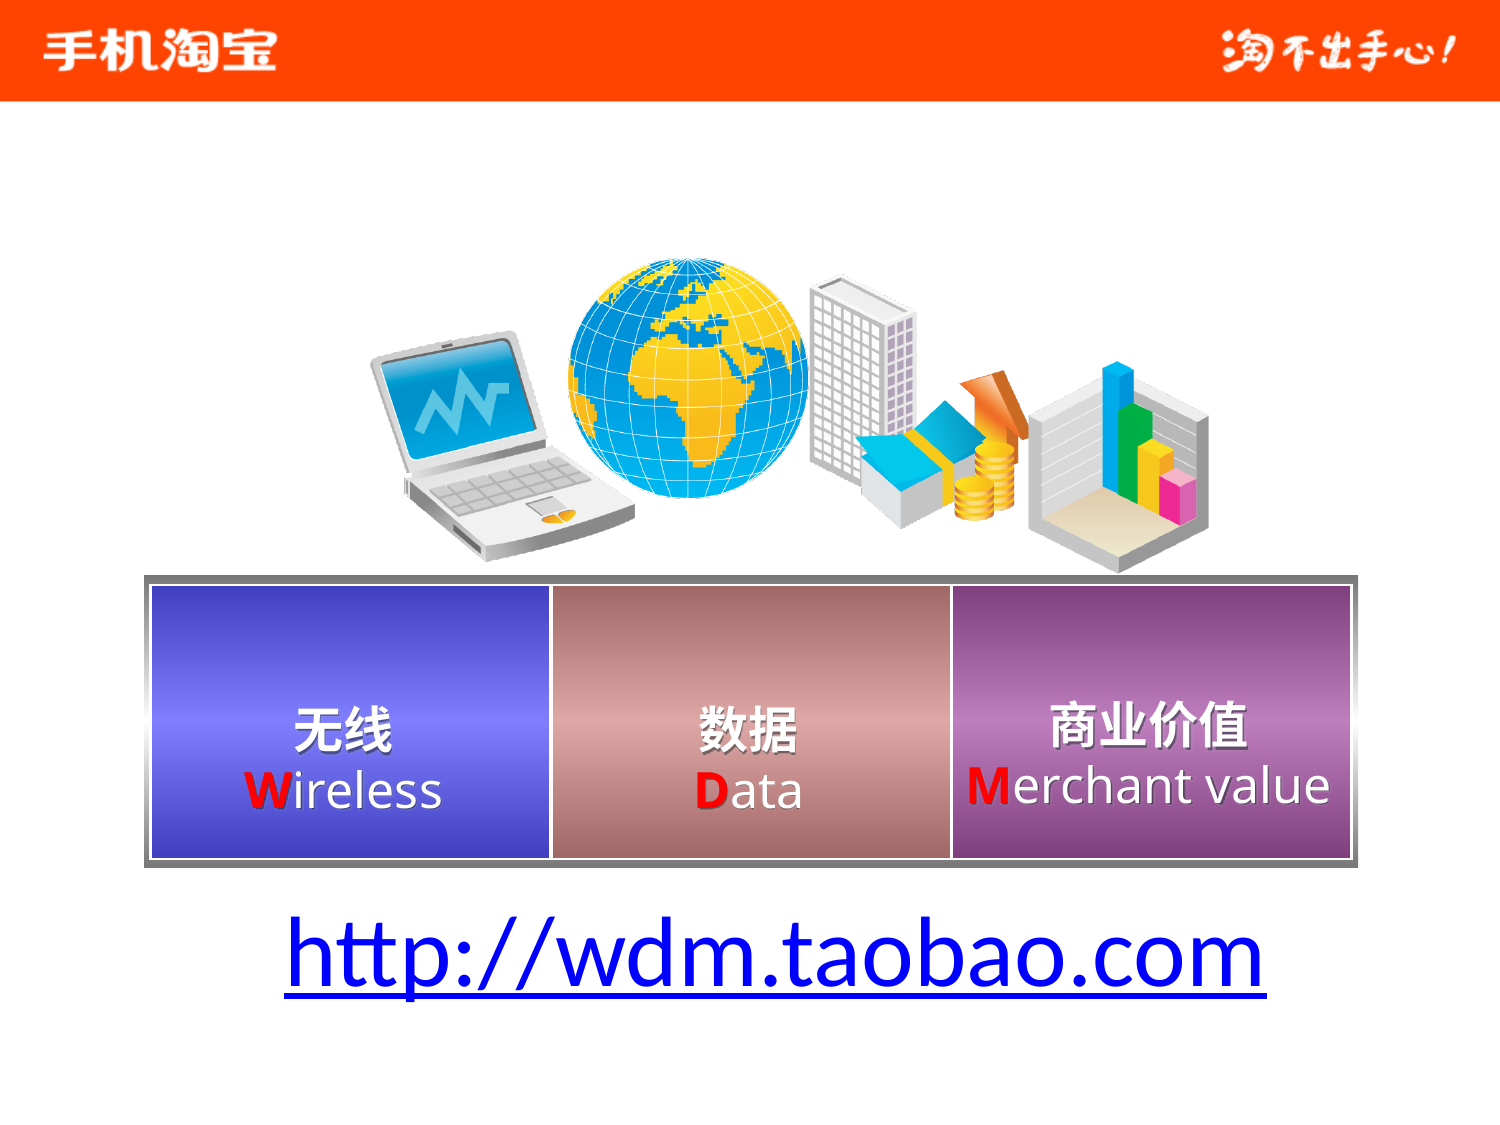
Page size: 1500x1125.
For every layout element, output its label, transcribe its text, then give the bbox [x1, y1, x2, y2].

text_box [551, 829, 951, 859]
text_box [144, 575, 1359, 691]
text_box 数据 Data [545, 691, 953, 827]
text_box [150, 584, 551, 691]
text_box [150, 829, 551, 859]
text_box [144, 824, 1359, 868]
text_box [951, 824, 1352, 859]
text_box 无线 Wireless [140, 691, 545, 827]
picture [0, 0, 1500, 1125]
text_box http://wdm.taobao.com [269, 878, 1430, 1014]
text_box [951, 584, 1352, 686]
text_box 商业价值 Merchant value [925, 686, 1372, 822]
text_box [551, 584, 951, 691]
